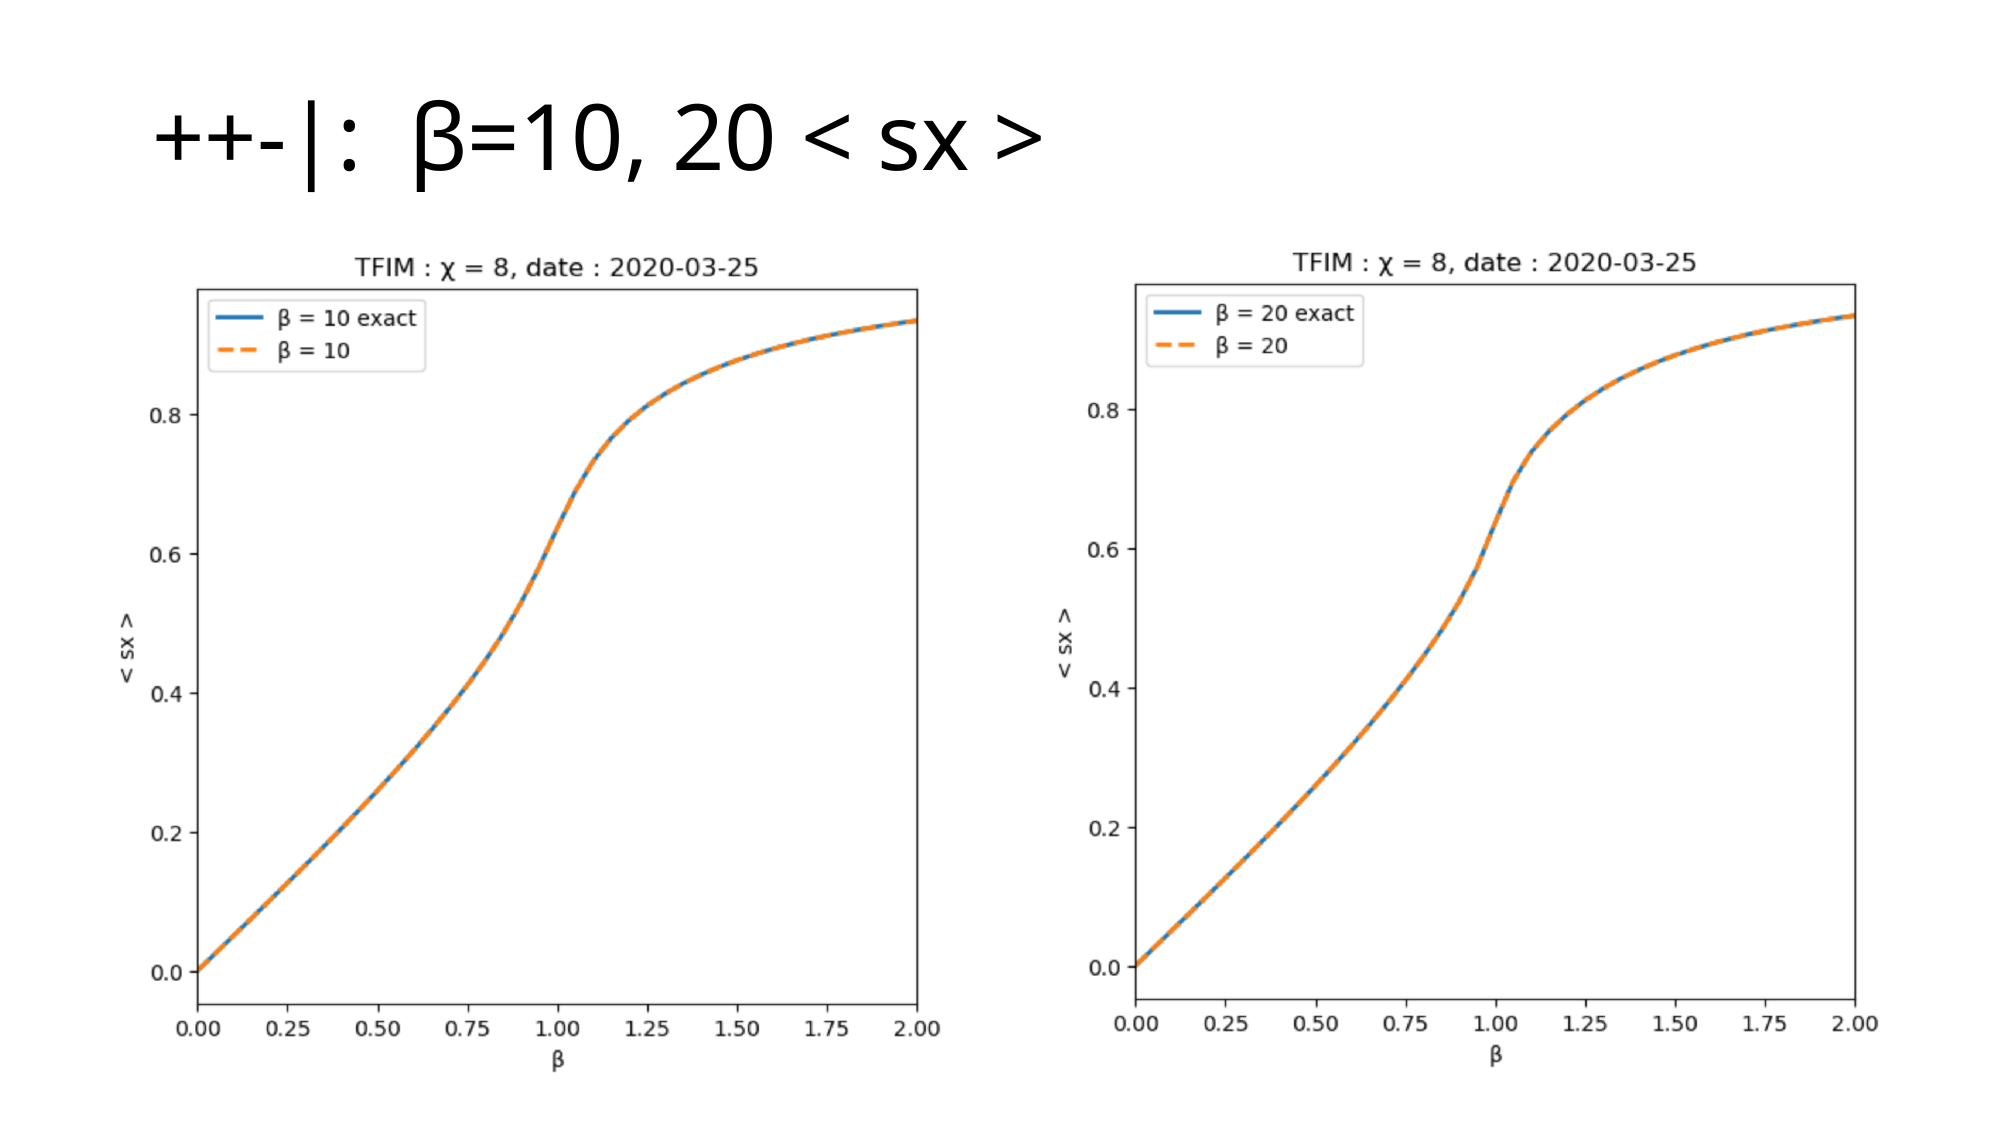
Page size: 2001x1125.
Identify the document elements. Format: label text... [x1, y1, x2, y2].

picture [109, 248, 947, 1076]
picture [1048, 243, 1885, 1071]
title ++-|: β=10, 20 < sx > [137, 31, 1863, 249]
